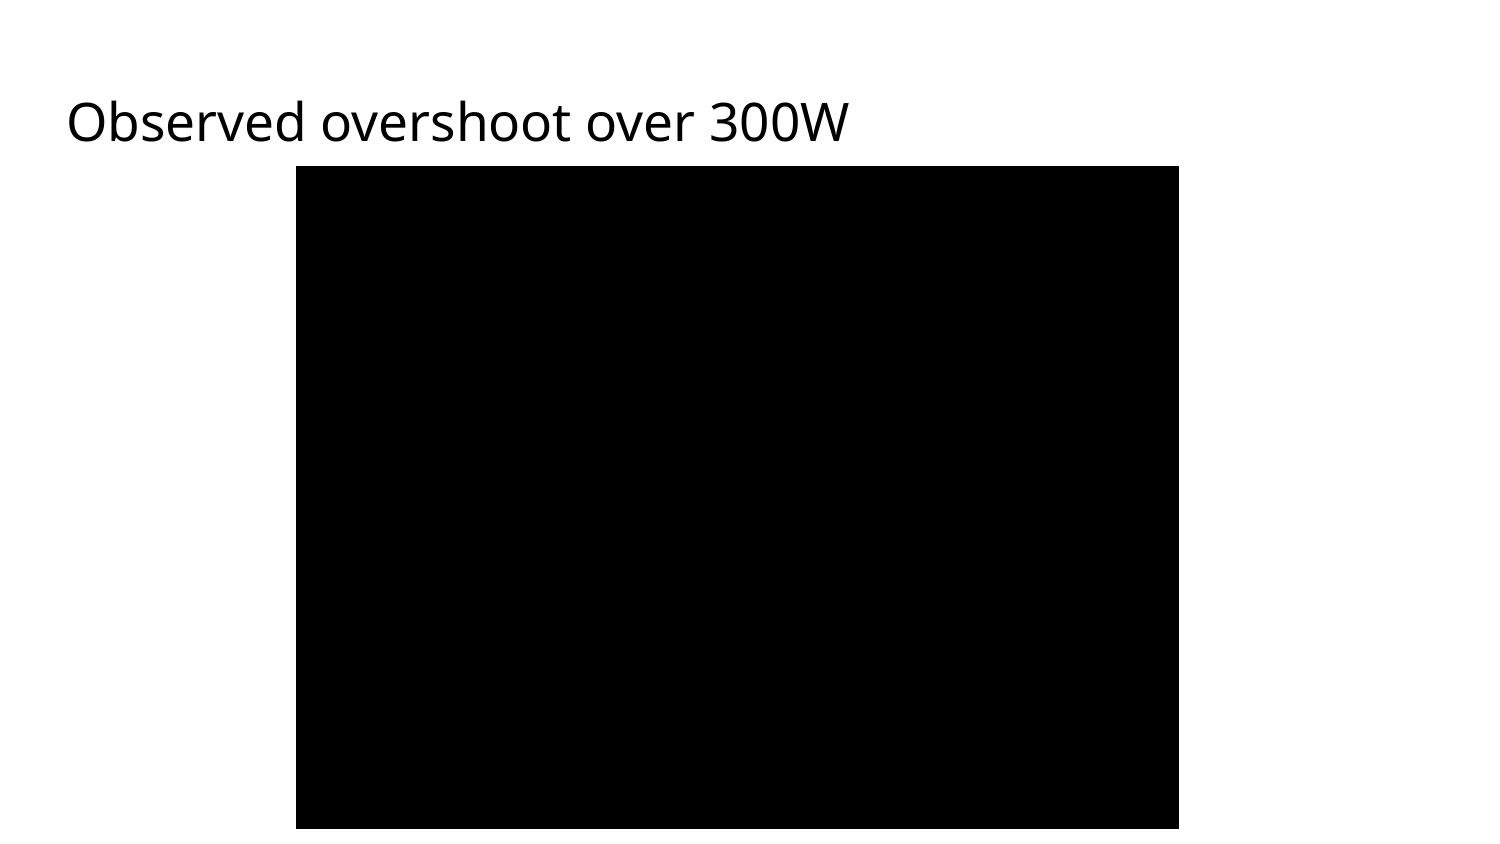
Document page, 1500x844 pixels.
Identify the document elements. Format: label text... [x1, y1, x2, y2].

picture [296, 166, 1180, 829]
title Observed overshoot over 300W [51, 72, 1449, 167]
